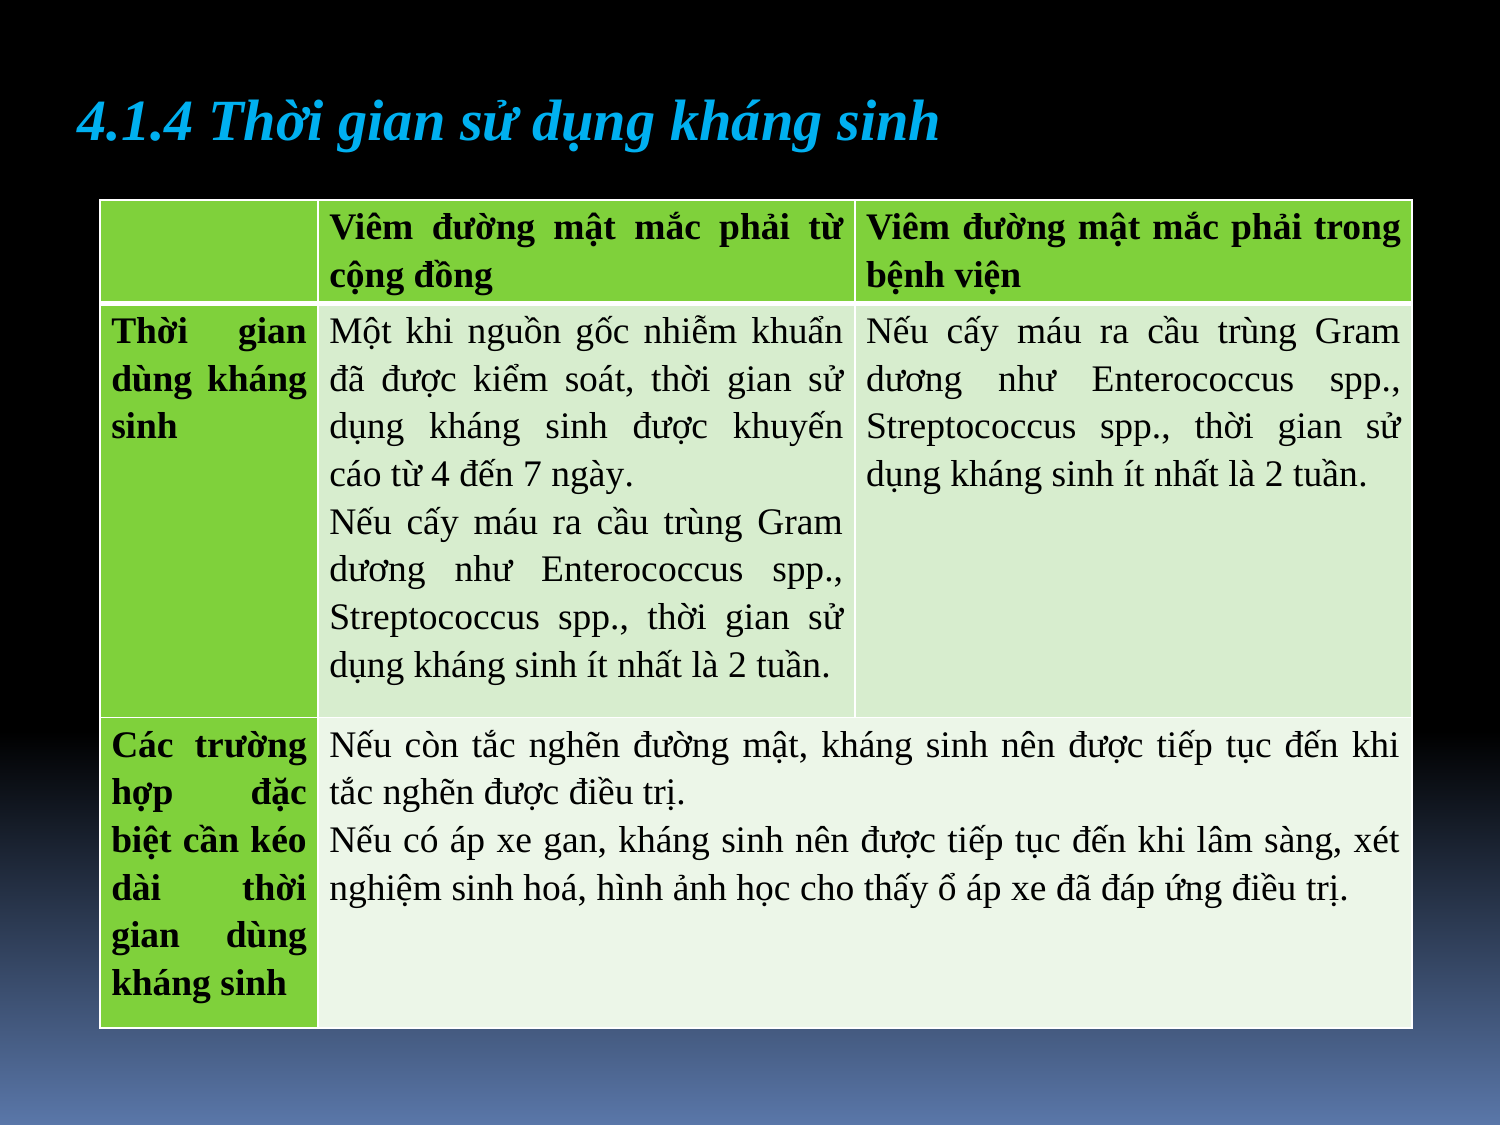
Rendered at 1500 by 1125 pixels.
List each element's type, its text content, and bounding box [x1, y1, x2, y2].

table_cell Các trường hợp đặc biệt cần kéo dài thời gian dùng kháng sinh [101, 718, 317, 1027]
table_cell Một khi nguồn gốc nhiễm khuẩn đã được kiểm soát, thời gian sử dụng kháng sinh được khuyến cáo từ 4 đến 7 ngày. Nếu cấy máu ra cầu trùng Gram dương như Enterococcus spp., Streptococcus spp., thời gian sử dụng kháng sinh ít nhất là 2 tuần. [319, 306, 854, 717]
table_cell Thời gian dùng kháng sinh [101, 306, 317, 717]
table_cell Nếu còn tắc nghẽn đường mật, kháng sinh nên được tiếp tục đến khi tắc nghẽn được điều trị. Nếu có áp xe gan, kháng sinh nên được tiếp tục đến khi lâm sàng, xét nghiệm sinh hoá, hình ảnh học cho thấy ổ áp xe đã đáp ứng điều trị. [319, 718, 1411, 1027]
table_header [101, 201, 317, 301]
table_cell Nếu cấy máu ra cầu trùng Gram dương như Enterococcus spp., Streptococcus spp., thời gian sử dụng kháng sinh ít nhất là 2 tuần. [856, 306, 1411, 717]
table_header Viêm đường mật mắc phải trong bệnh viện [856, 201, 1411, 301]
table_header Viêm đường mật mắc phải từ cộng đồng [319, 201, 854, 301]
text_box 4.1.4 Thời gian sử dụng kháng sinh [62, 75, 1225, 160]
